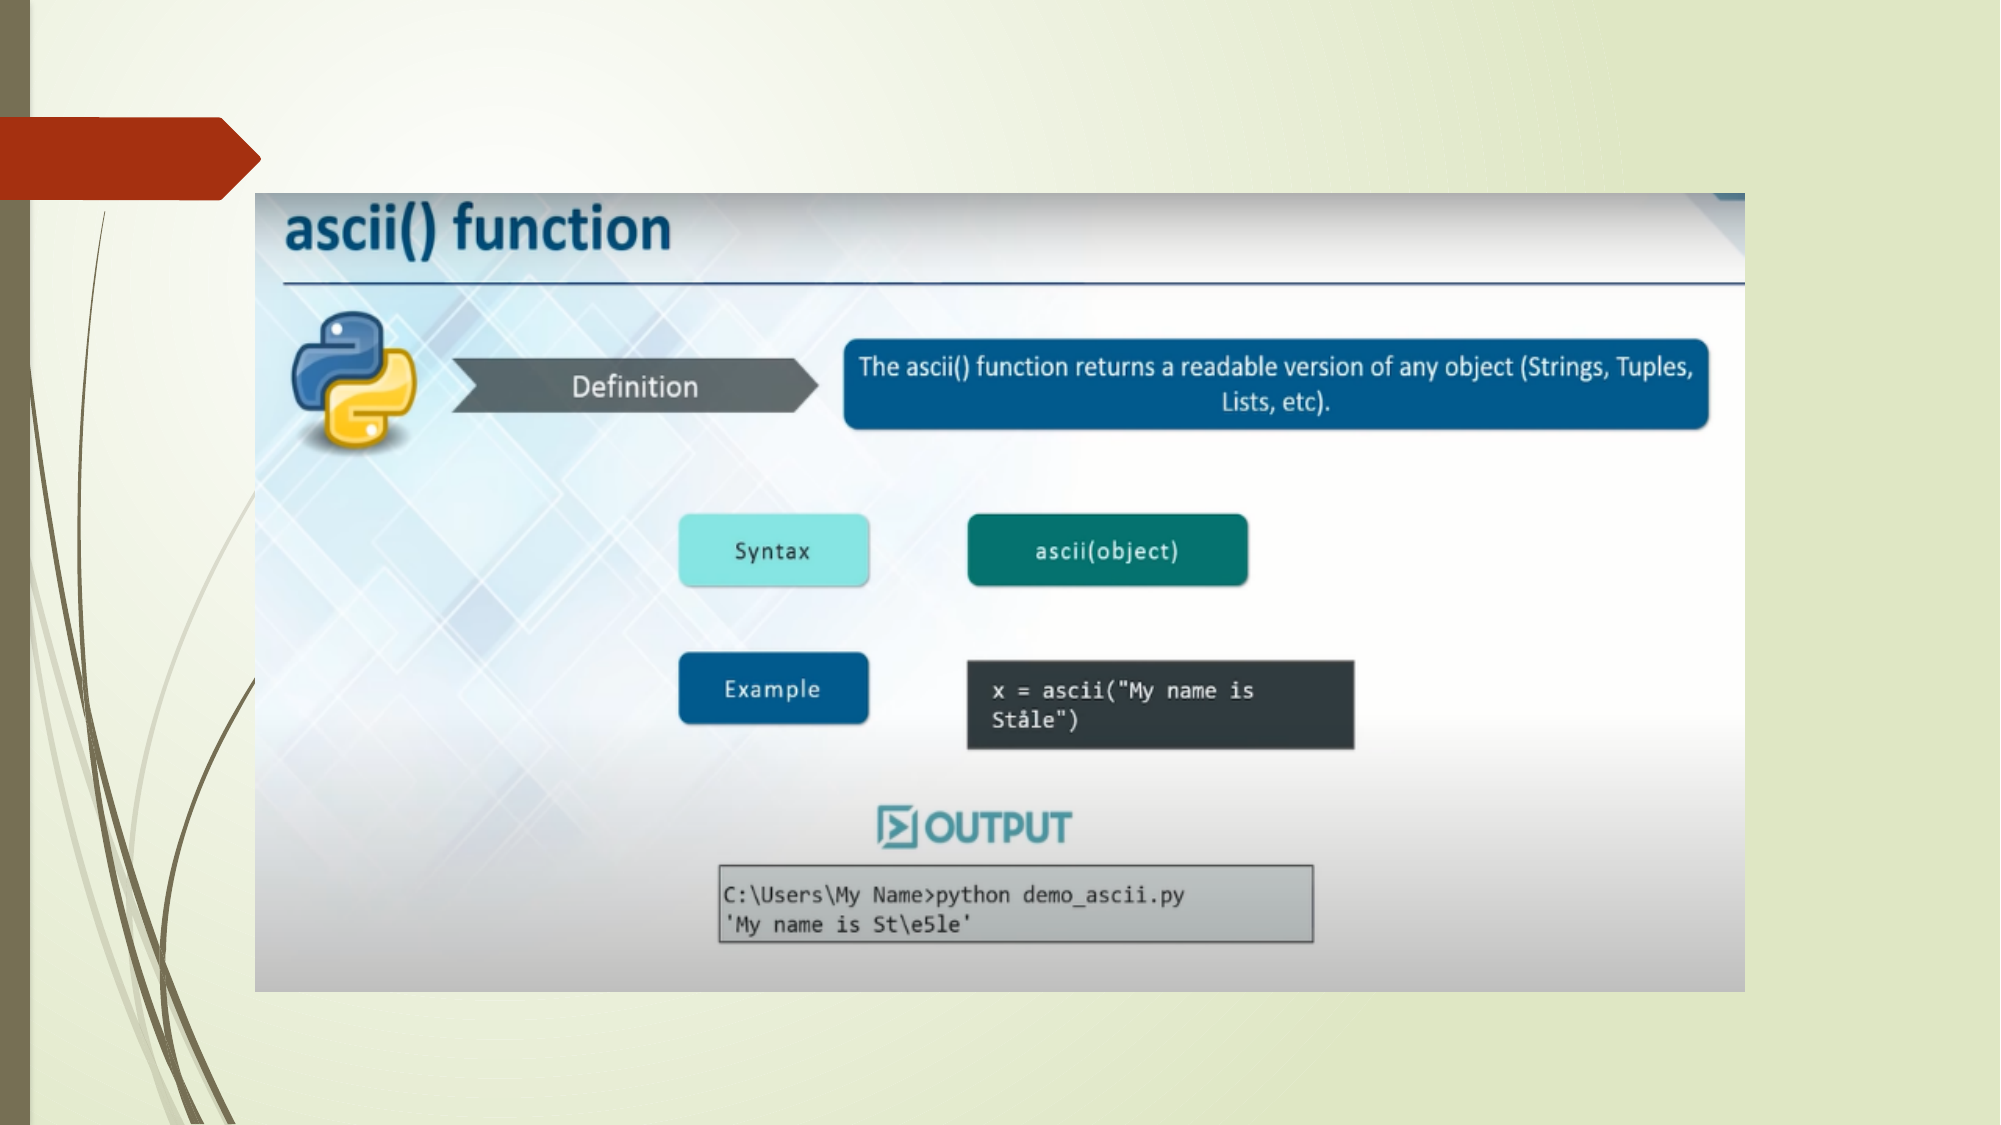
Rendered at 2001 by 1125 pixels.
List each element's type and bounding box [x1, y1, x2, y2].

picture [255, 193, 1745, 992]
